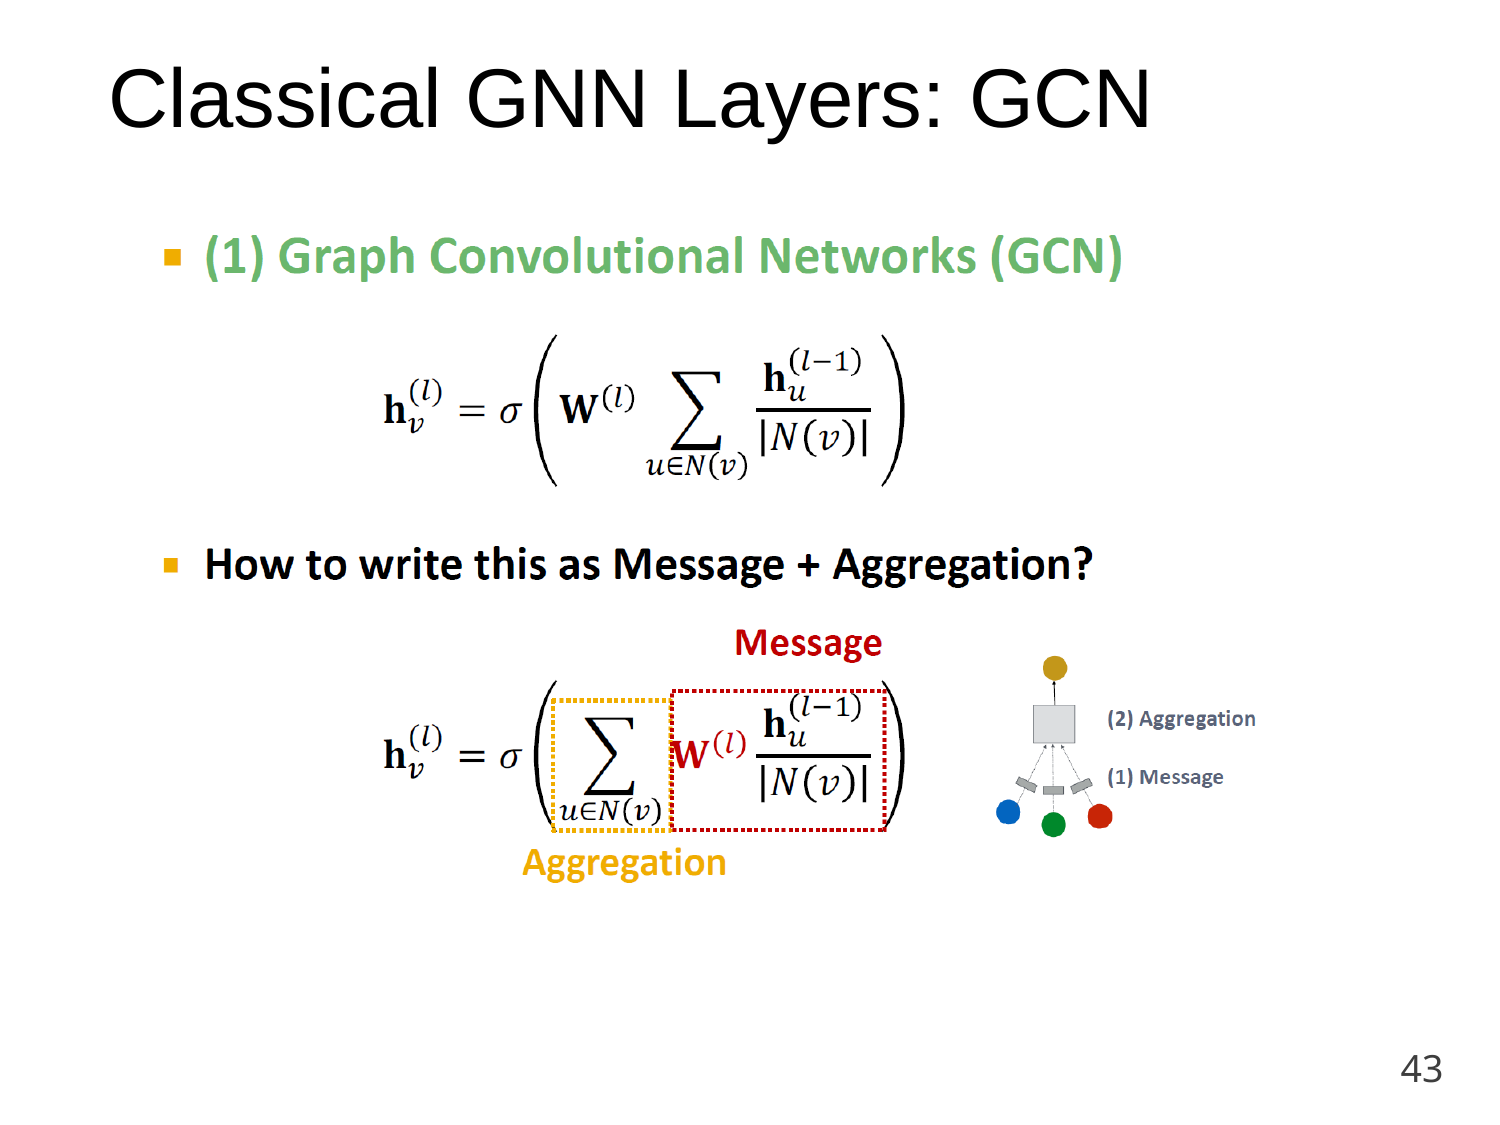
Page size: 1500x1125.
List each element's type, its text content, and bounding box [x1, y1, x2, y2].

picture [156, 225, 1282, 900]
text_box 43 [1384, 1044, 1462, 1096]
title Classical GNN Layers: GCN [93, 42, 1388, 159]
